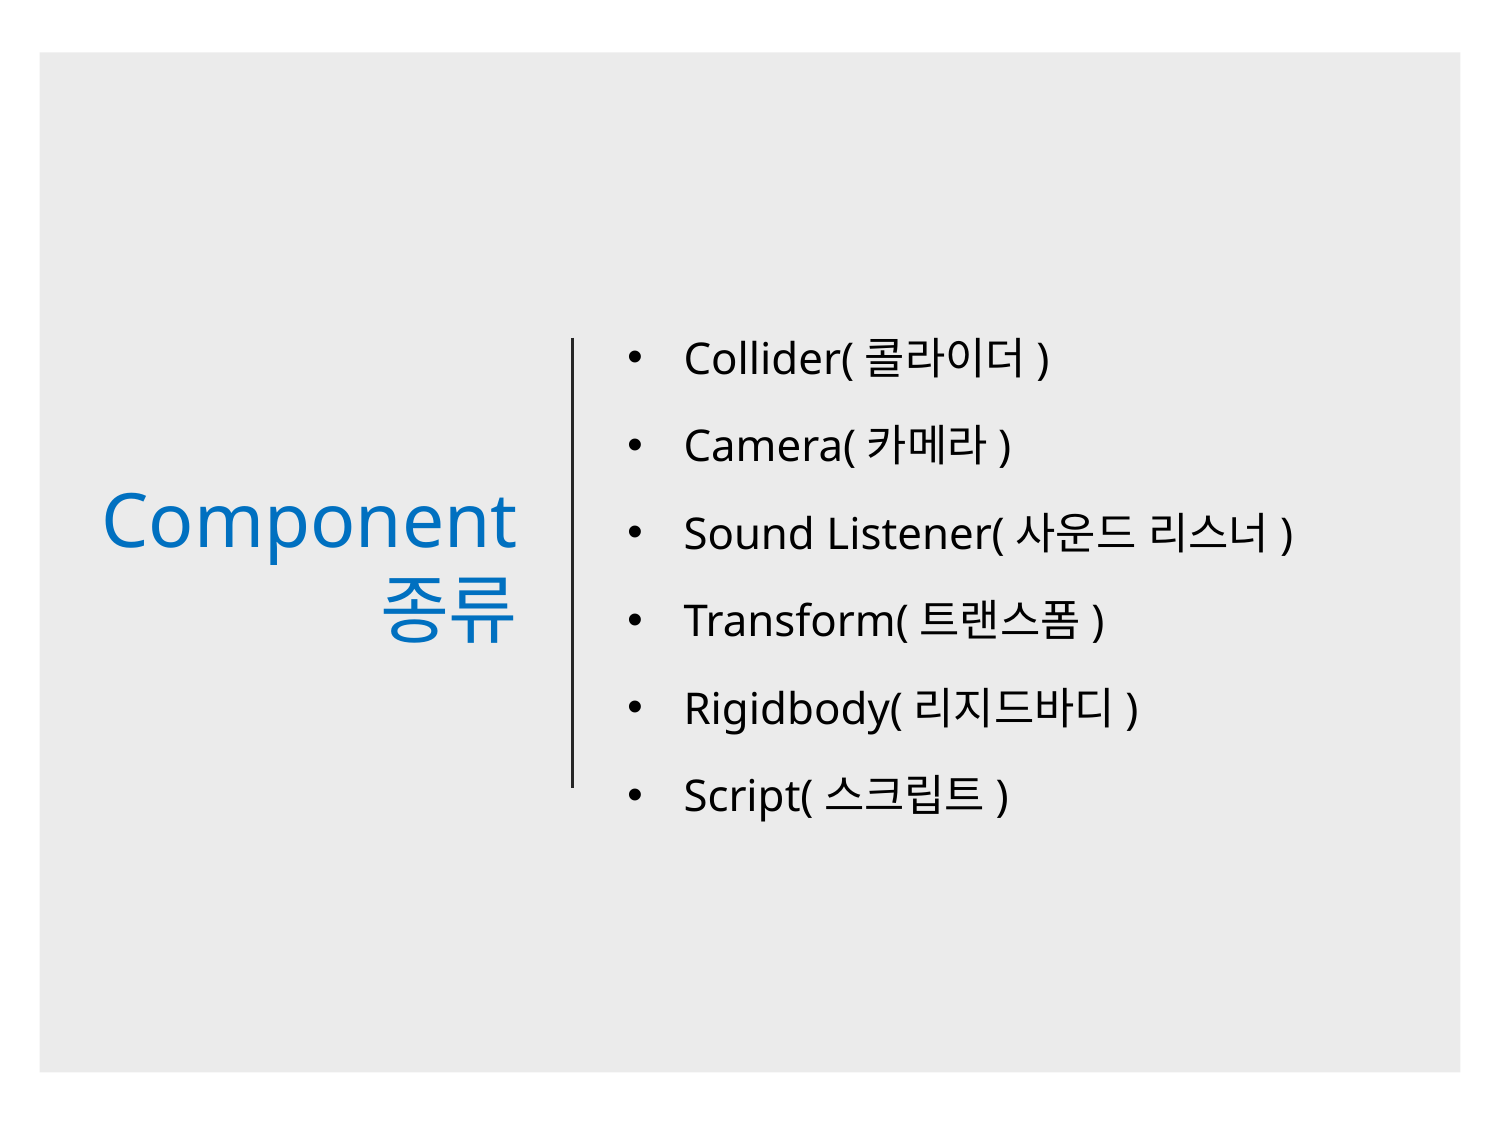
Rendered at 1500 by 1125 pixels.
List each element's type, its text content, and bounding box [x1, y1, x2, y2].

list Collider(콜라이더) Camera(카메라) Sound Listener(사운드 리스너) Transform(트랜스폼) Rigidbody(리지드바디) Script(스크립트) [612, 158, 1397, 967]
text_box [37, 50, 1462, 1074]
title Component 종류 [53, 158, 533, 967]
